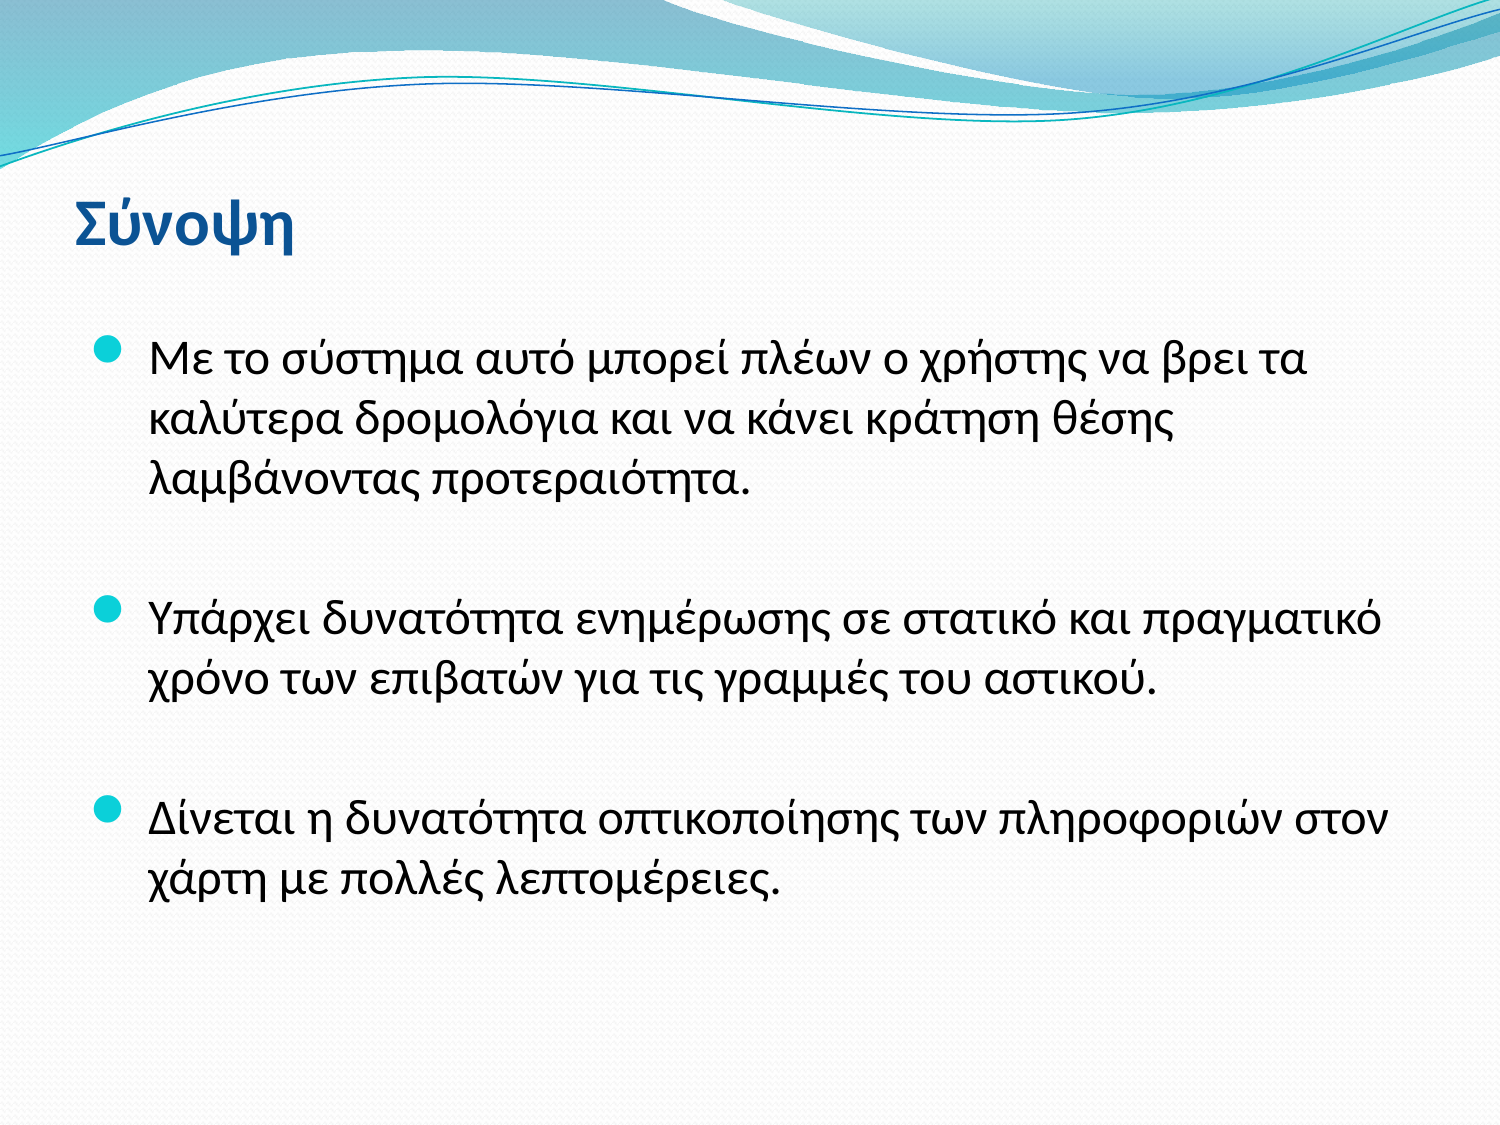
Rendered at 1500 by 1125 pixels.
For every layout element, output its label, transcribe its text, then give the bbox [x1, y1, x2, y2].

title Σύνοψη [75, 71, 1425, 259]
list Με το σύστημα αυτό μπορεί πλέων ο χρήστης να βρει τα καλύτερα δρομολόγια και να κάνει κράτηση θέσης λαμβάνοντας προτεραιότητα. Υπάρχει δυνατότητα ενημέρωσης σε στατικό και πραγματικό χρόνο των επιβατών για τις γραμμές του αστικού. Δίνεται η δυνατότητα οπτικοποίησης των πληροφοριών στον χάρτη με πολλές λεπτομέρειες. [75, 317, 1425, 1038]
